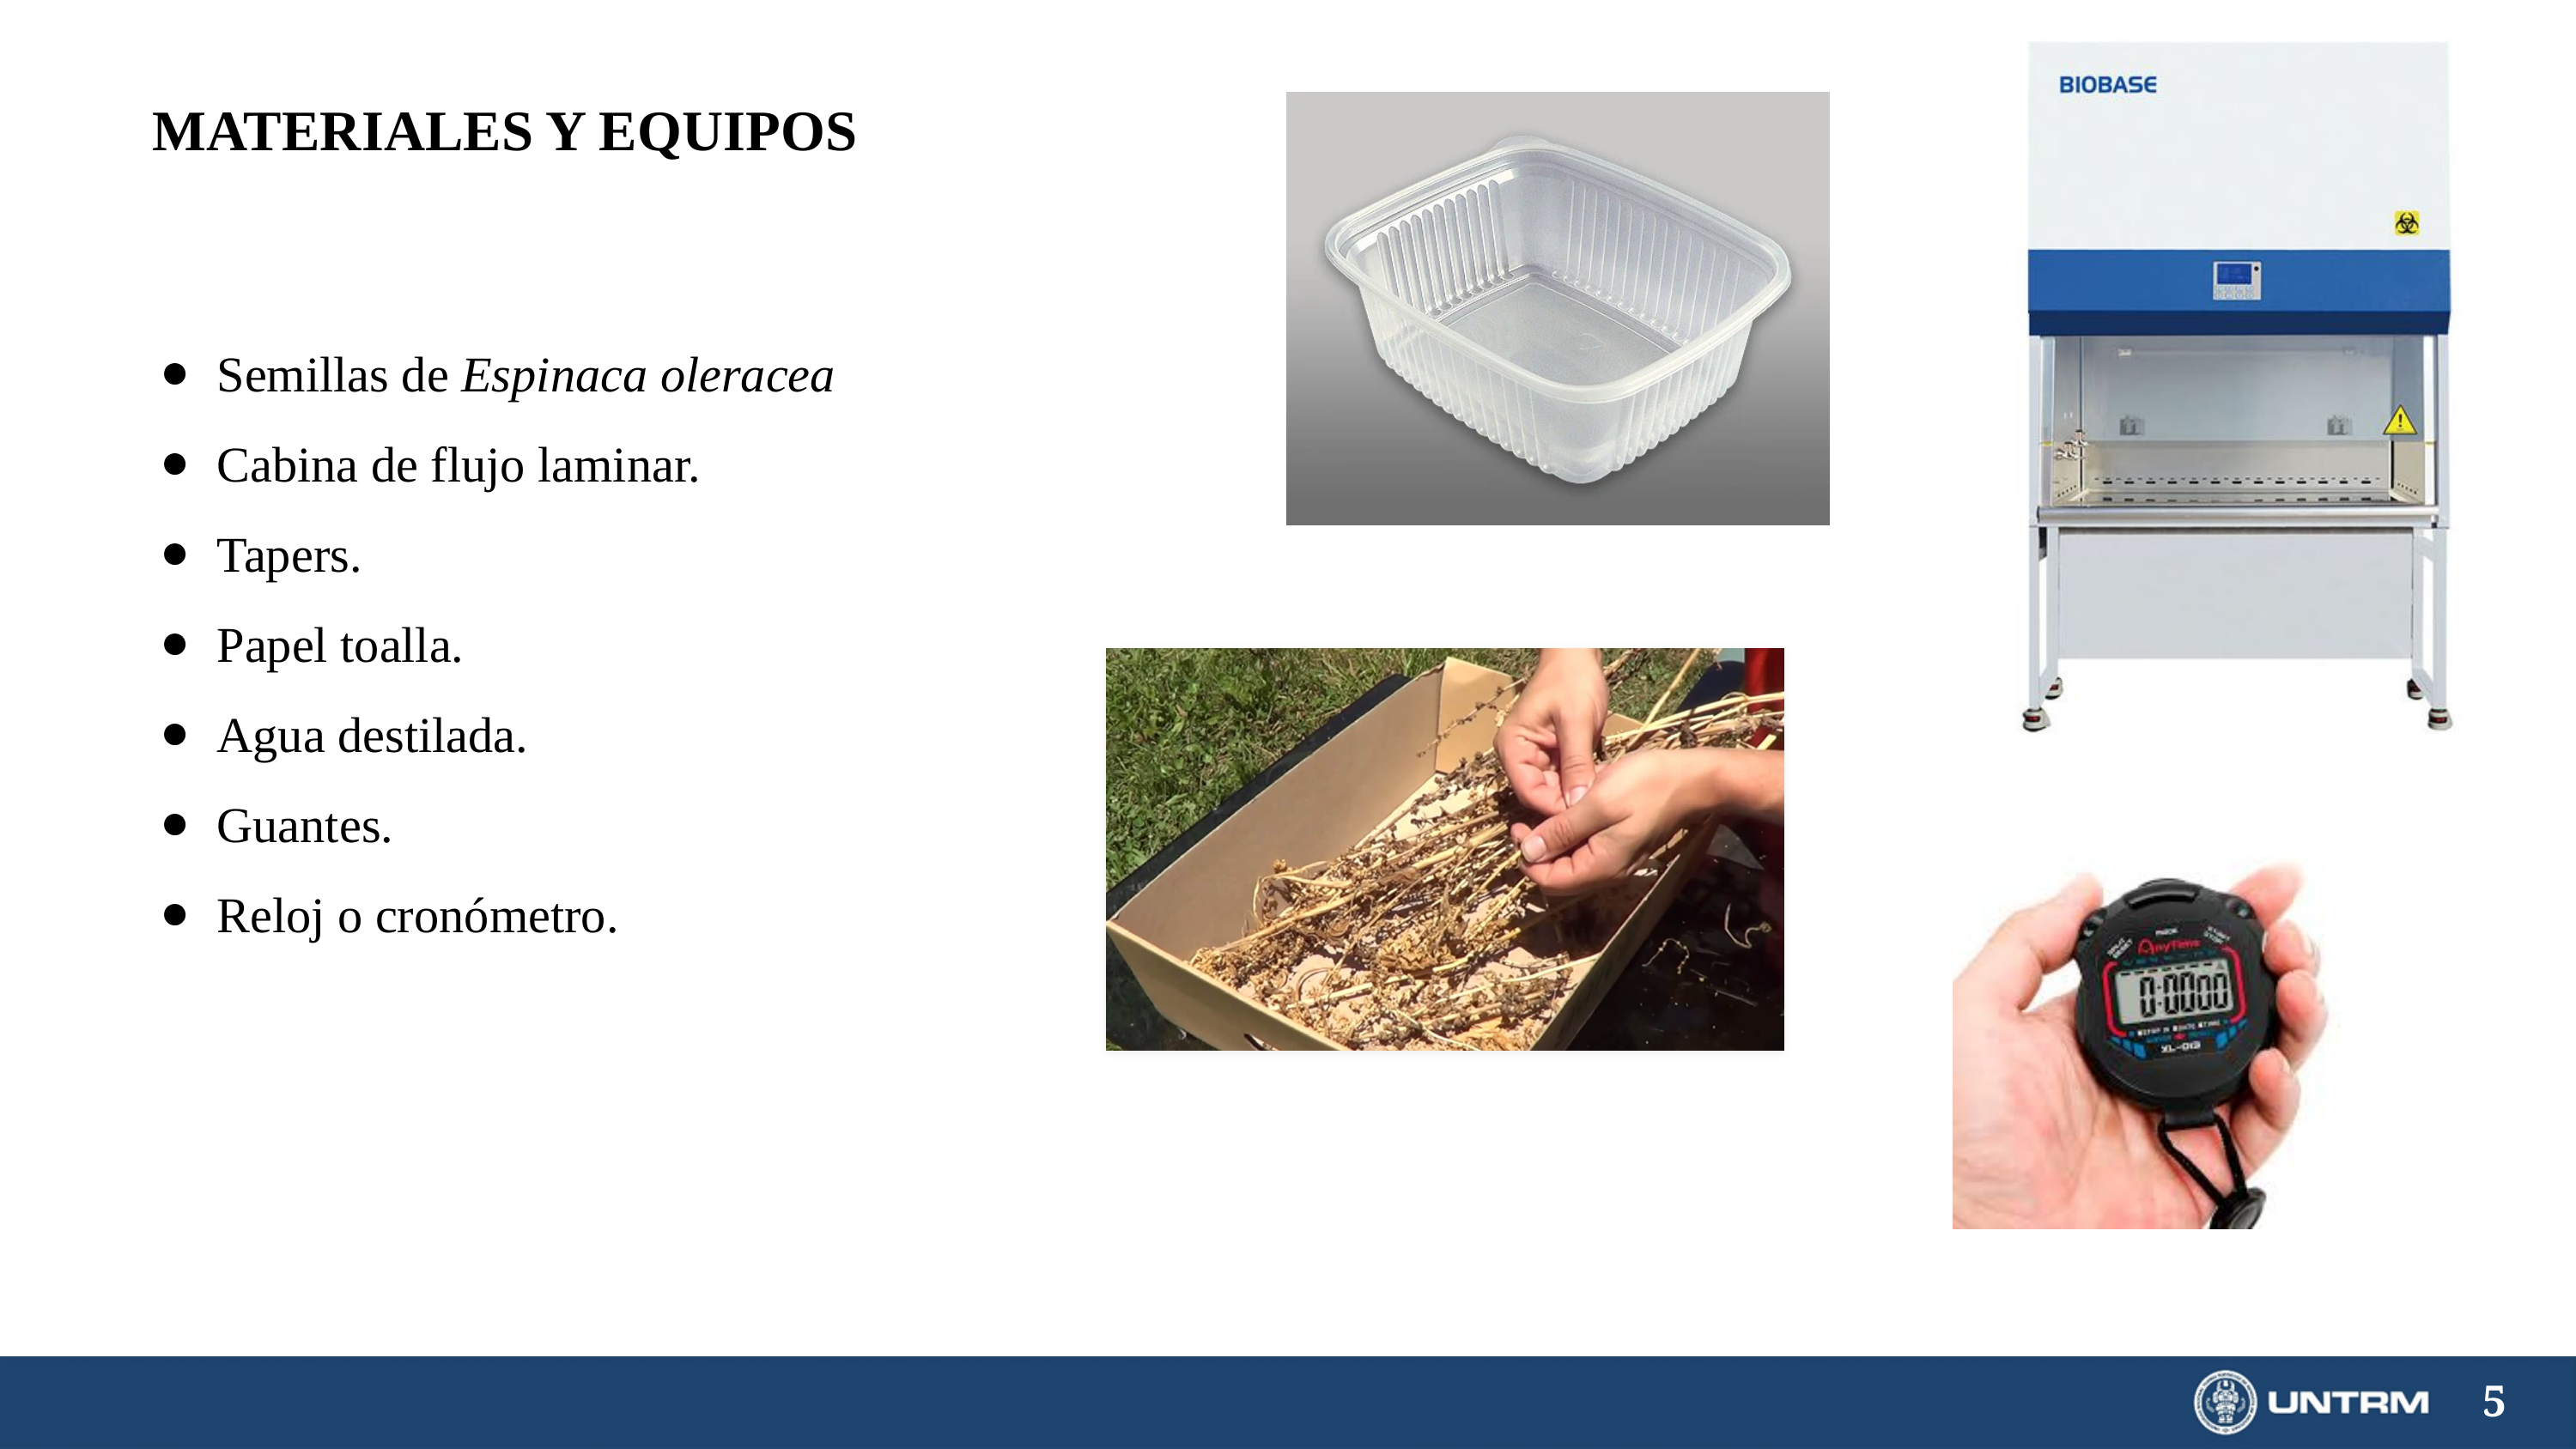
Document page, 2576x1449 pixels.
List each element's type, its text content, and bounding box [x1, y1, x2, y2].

text_box MATERIALES Y EQUIPOS Semillas de Espinaca oleracea Cabina de flujo laminar. Tapers. Papel toalla. Agua destilada. Guantes. Reloj o cronómetro. [139, 46, 1759, 955]
picture [1106, 648, 1784, 1051]
picture [1286, 92, 1831, 526]
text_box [0, 1356, 2576, 1449]
picture [1953, 796, 2389, 1229]
picture [1851, 0, 2576, 775]
